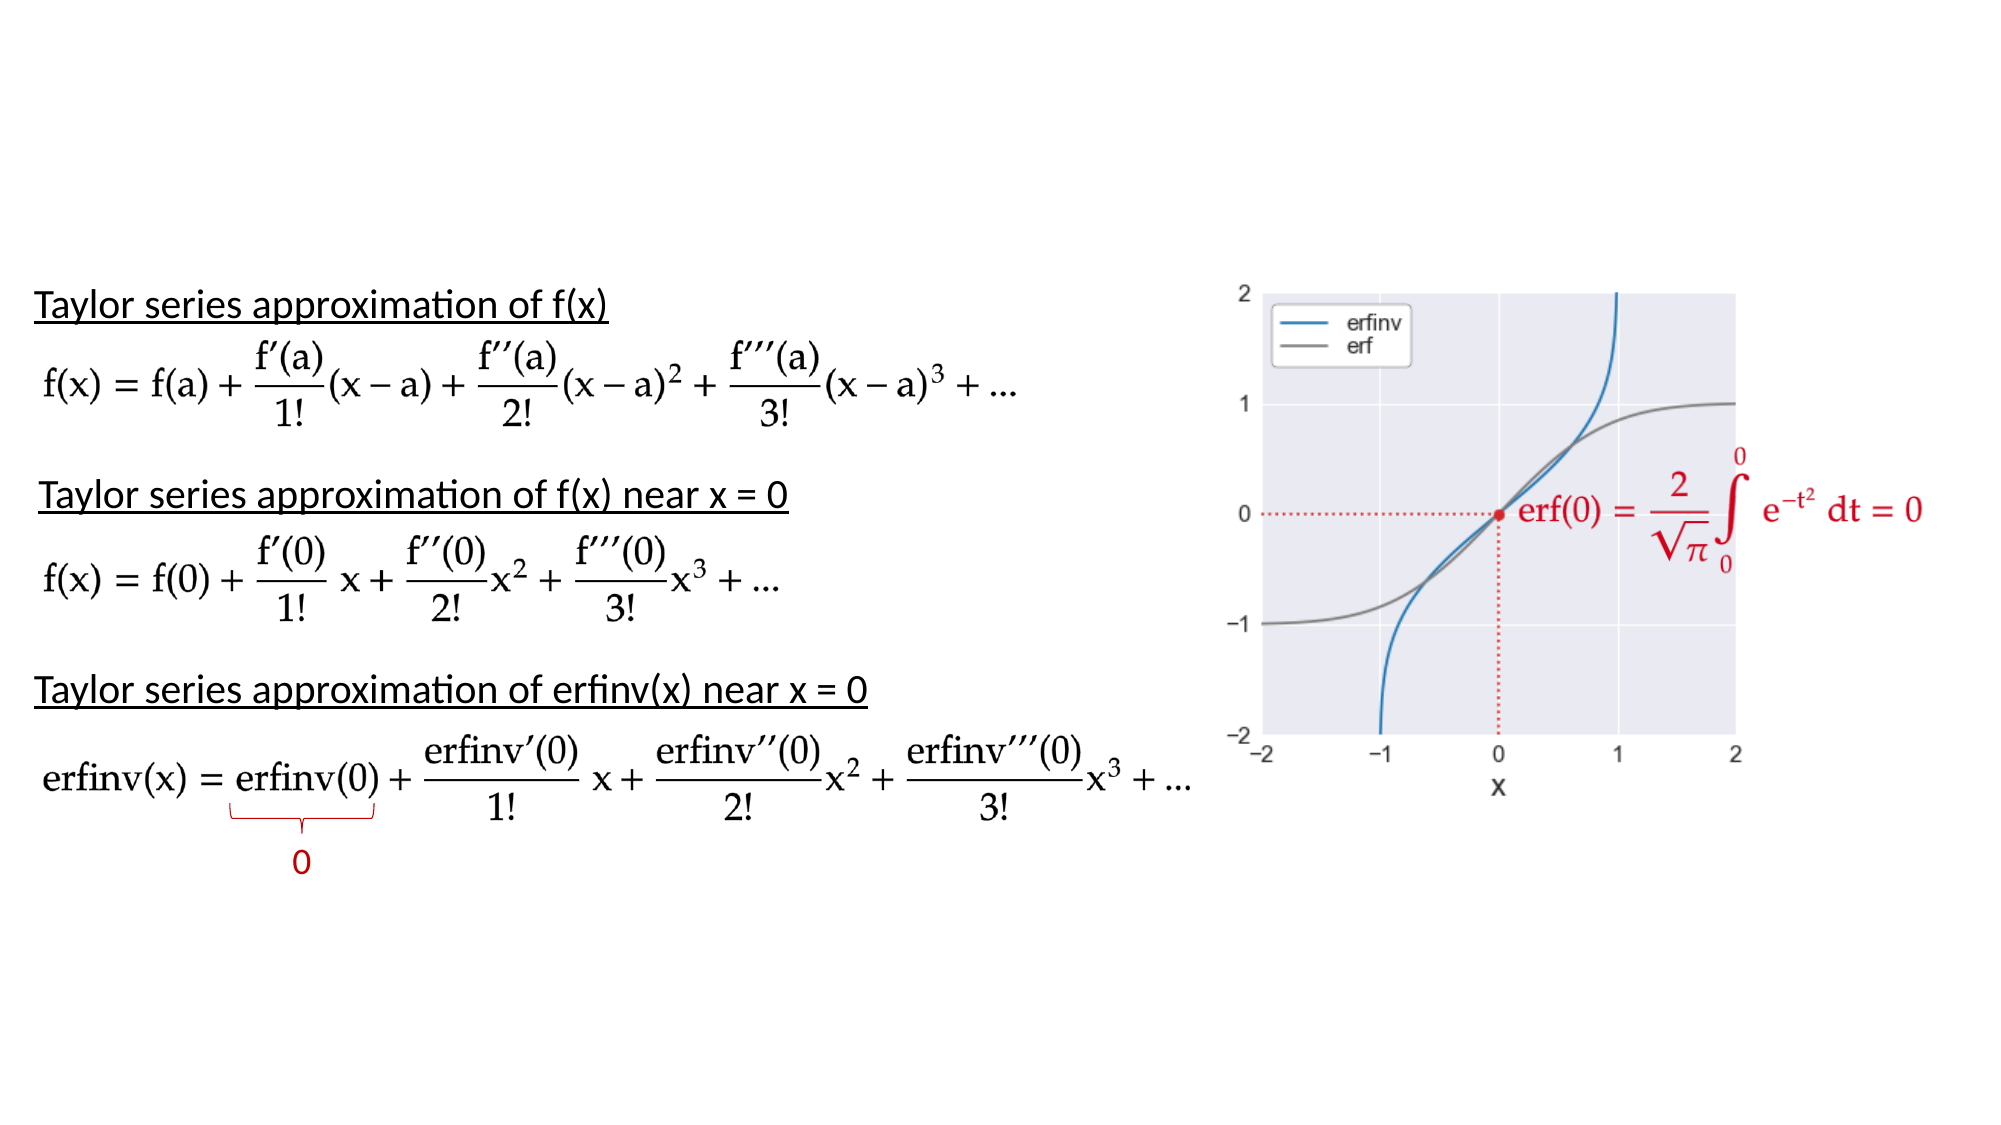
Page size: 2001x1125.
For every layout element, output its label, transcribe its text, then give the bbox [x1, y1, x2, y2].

picture [1208, 268, 1933, 819]
text_box 0 [277, 829, 327, 890]
text_box Taylor series approximation of f(x) near x = 0 [23, 459, 980, 525]
text_box Taylor series approximation of f(x) [18, 268, 665, 334]
picture [38, 325, 1029, 430]
text_box Taylor series approximation of erfinv(x) near x = 0 [18, 653, 1029, 719]
picture [38, 520, 792, 626]
picture [38, 719, 1204, 824]
